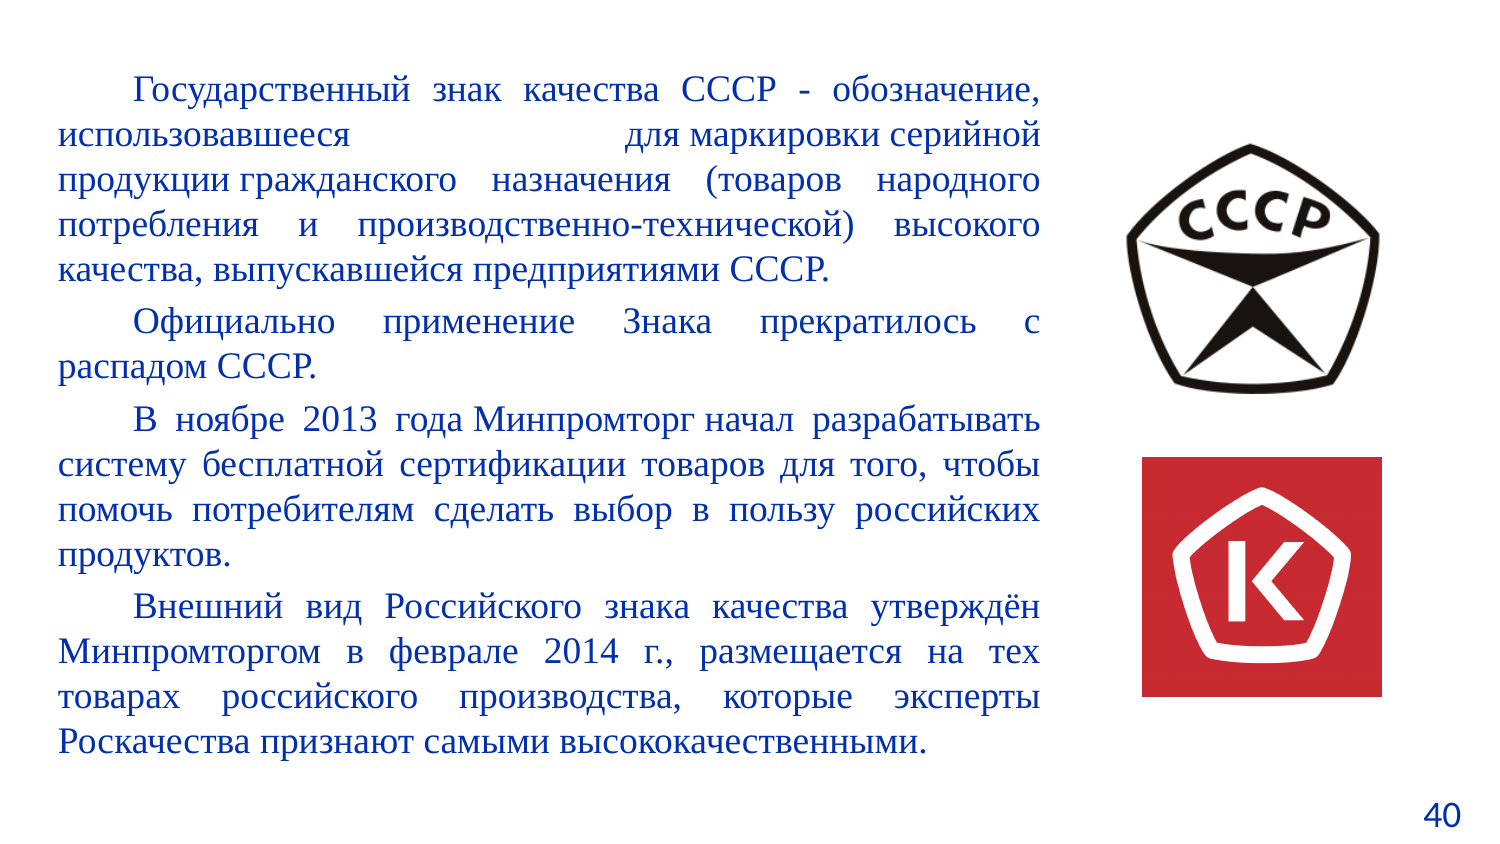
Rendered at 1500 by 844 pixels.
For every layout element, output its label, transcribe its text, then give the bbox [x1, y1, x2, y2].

picture [1141, 457, 1383, 697]
picture [1123, 139, 1383, 395]
list Государственный знак качества СССР - обозначение, использовавшееся для маркировки серийной продукции гражданского назначения (товаров народного потребления и производственно-технической) высокого качества, выпускавшейся предприятиями СССР. Официально применение Знака прекратилось с распадом СССР. В ноябре 2013 года Минпромторг начал разрабатывать систему бесплатной сертификации товаров для того, чтобы помочь потребителям сделать выбор в пользу российских продуктов. Внешний вид Российского знака качества утверждён Минпромторгом в феврале 2014 г., размещается на тех товарах российского производства, которые эксперты Роскачества признают самыми высококачественными. [42, 56, 1057, 784]
text_box 40 [1408, 783, 1497, 843]
